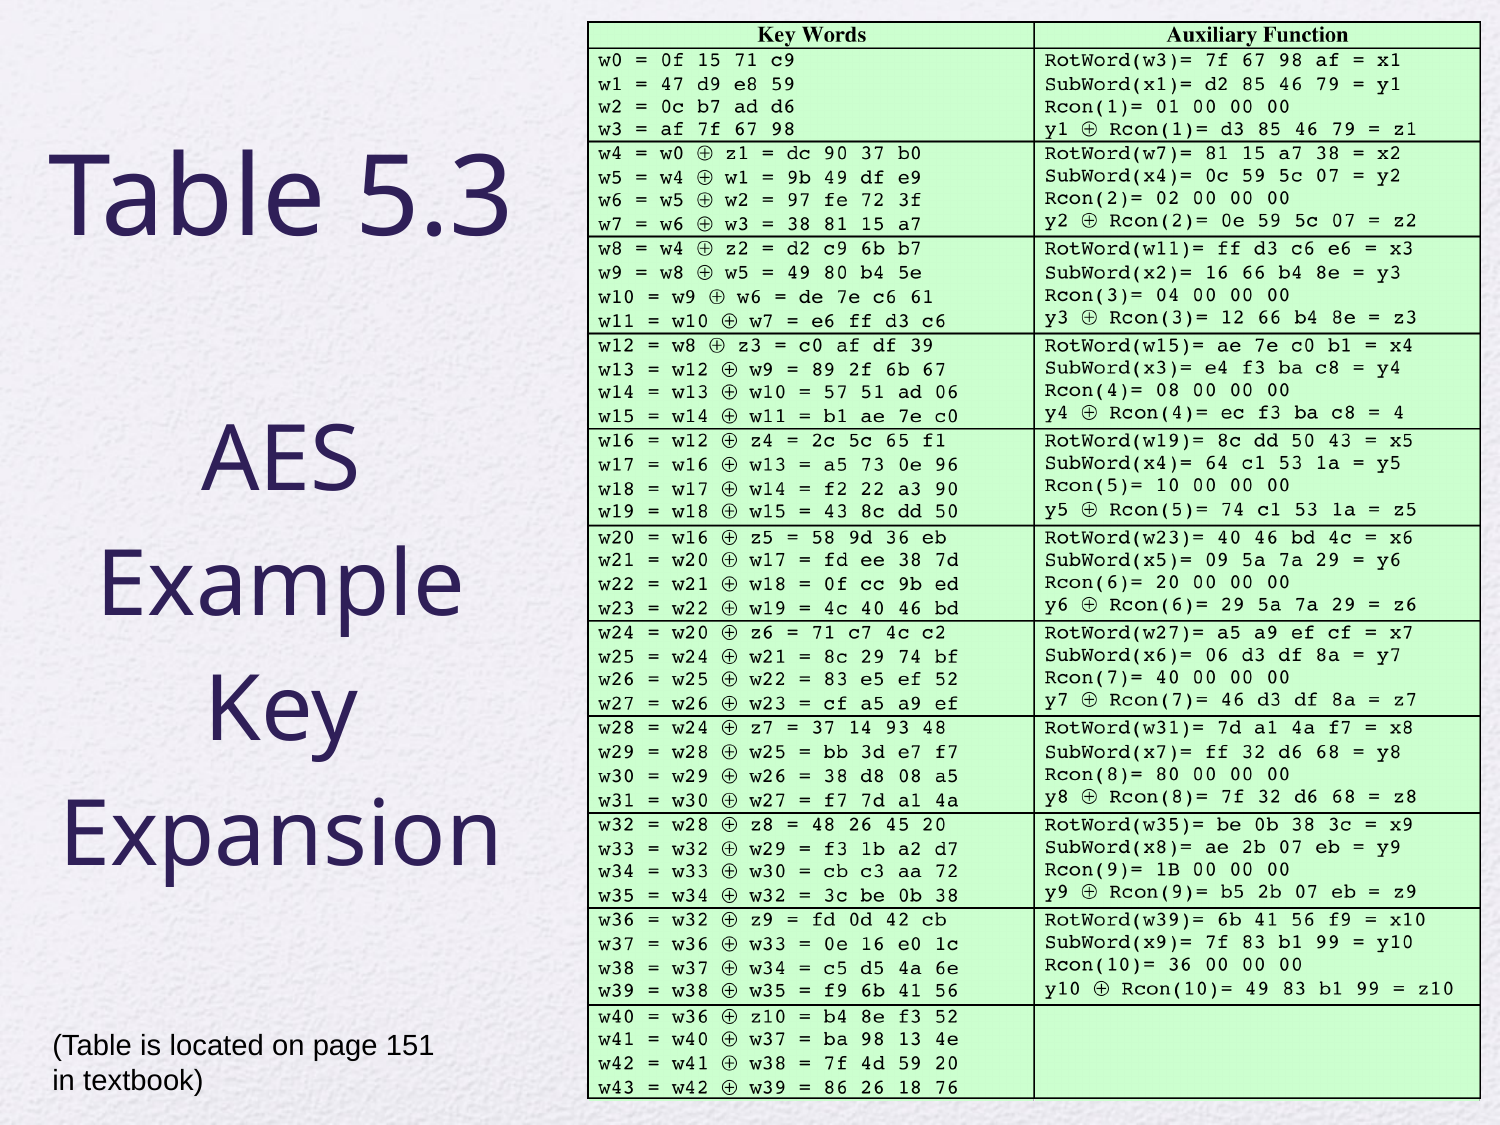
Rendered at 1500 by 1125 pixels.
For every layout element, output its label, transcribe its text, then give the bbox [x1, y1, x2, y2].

text_box (Table is located on page 151 in textbook) [37, 1018, 525, 1104]
picture [0, 0, 1500, 1125]
title Table 5.3 AES Example Key Expansion [0, 49, 563, 968]
